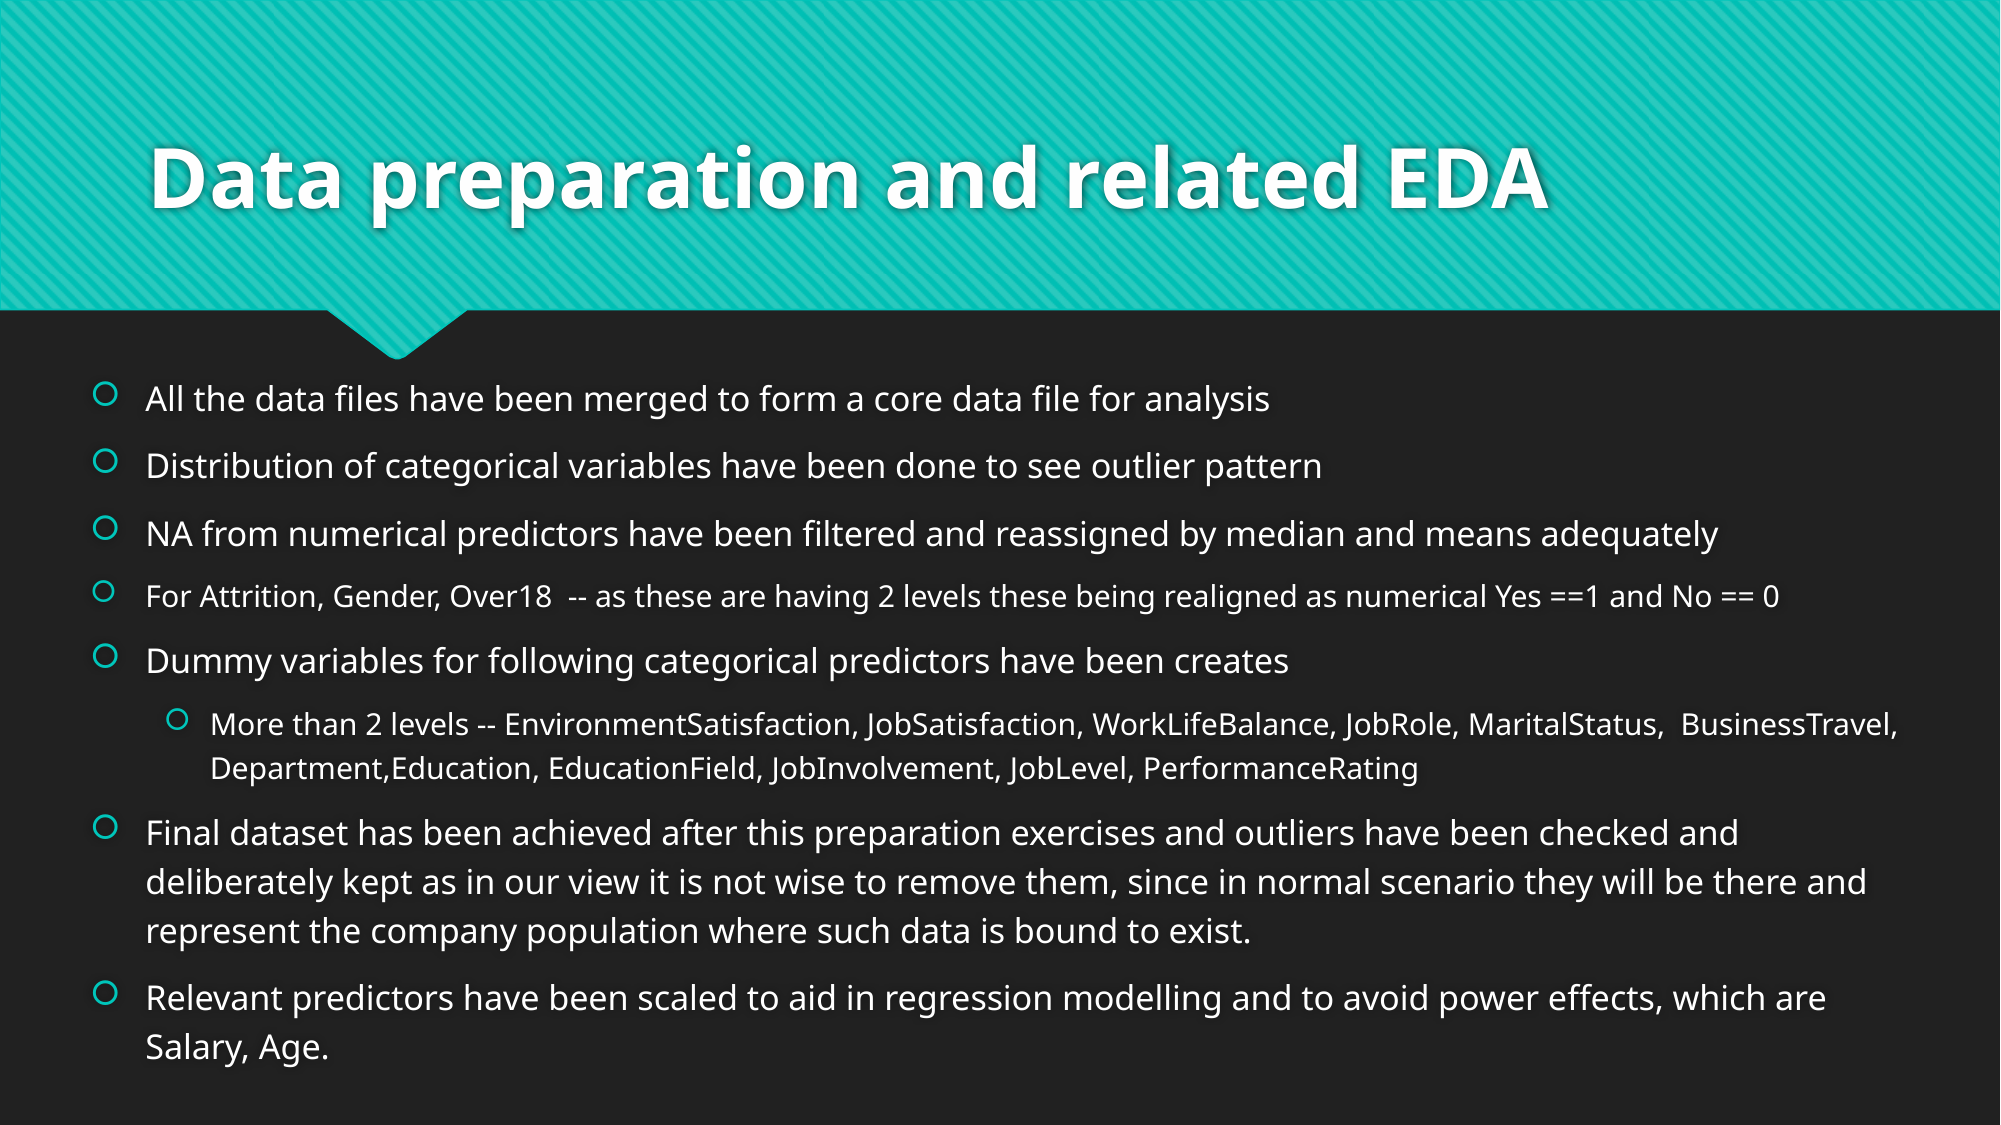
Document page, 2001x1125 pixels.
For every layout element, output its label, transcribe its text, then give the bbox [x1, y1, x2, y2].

list All the data files have been merged to form a core data file for analysis Distribution of categorical variables have been done to see outlier pattern NA from numerical predictors have been filtered and reassigned by median and means adequately For Attrition, Gender, Over18 -- as these are having 2 levels these being realigned as numerical Yes ==1 and No == 0 Dummy variables for following categorical predictors have been creates More than 2 levels -- EnvironmentSatisfaction, JobSatisfaction, WorkLifeBalance, JobRole, MaritalStatus, BusinessTravel, Department,Education, EducationField, JobInvolvement, JobLevel, PerformanceRating Final dataset has been achieved after this preparation exercises and outliers have been checked and deliberately kept as in our view it is not wise to remove them, since in normal scenario they will be there and represent the company population where such data is bound to exist. Relevant predictors have been scaled to aid in regression modelling and to avoid power effects, which are Salary, Age. [75, 361, 1928, 1075]
title Data preparation and related EDA [132, 73, 1868, 233]
